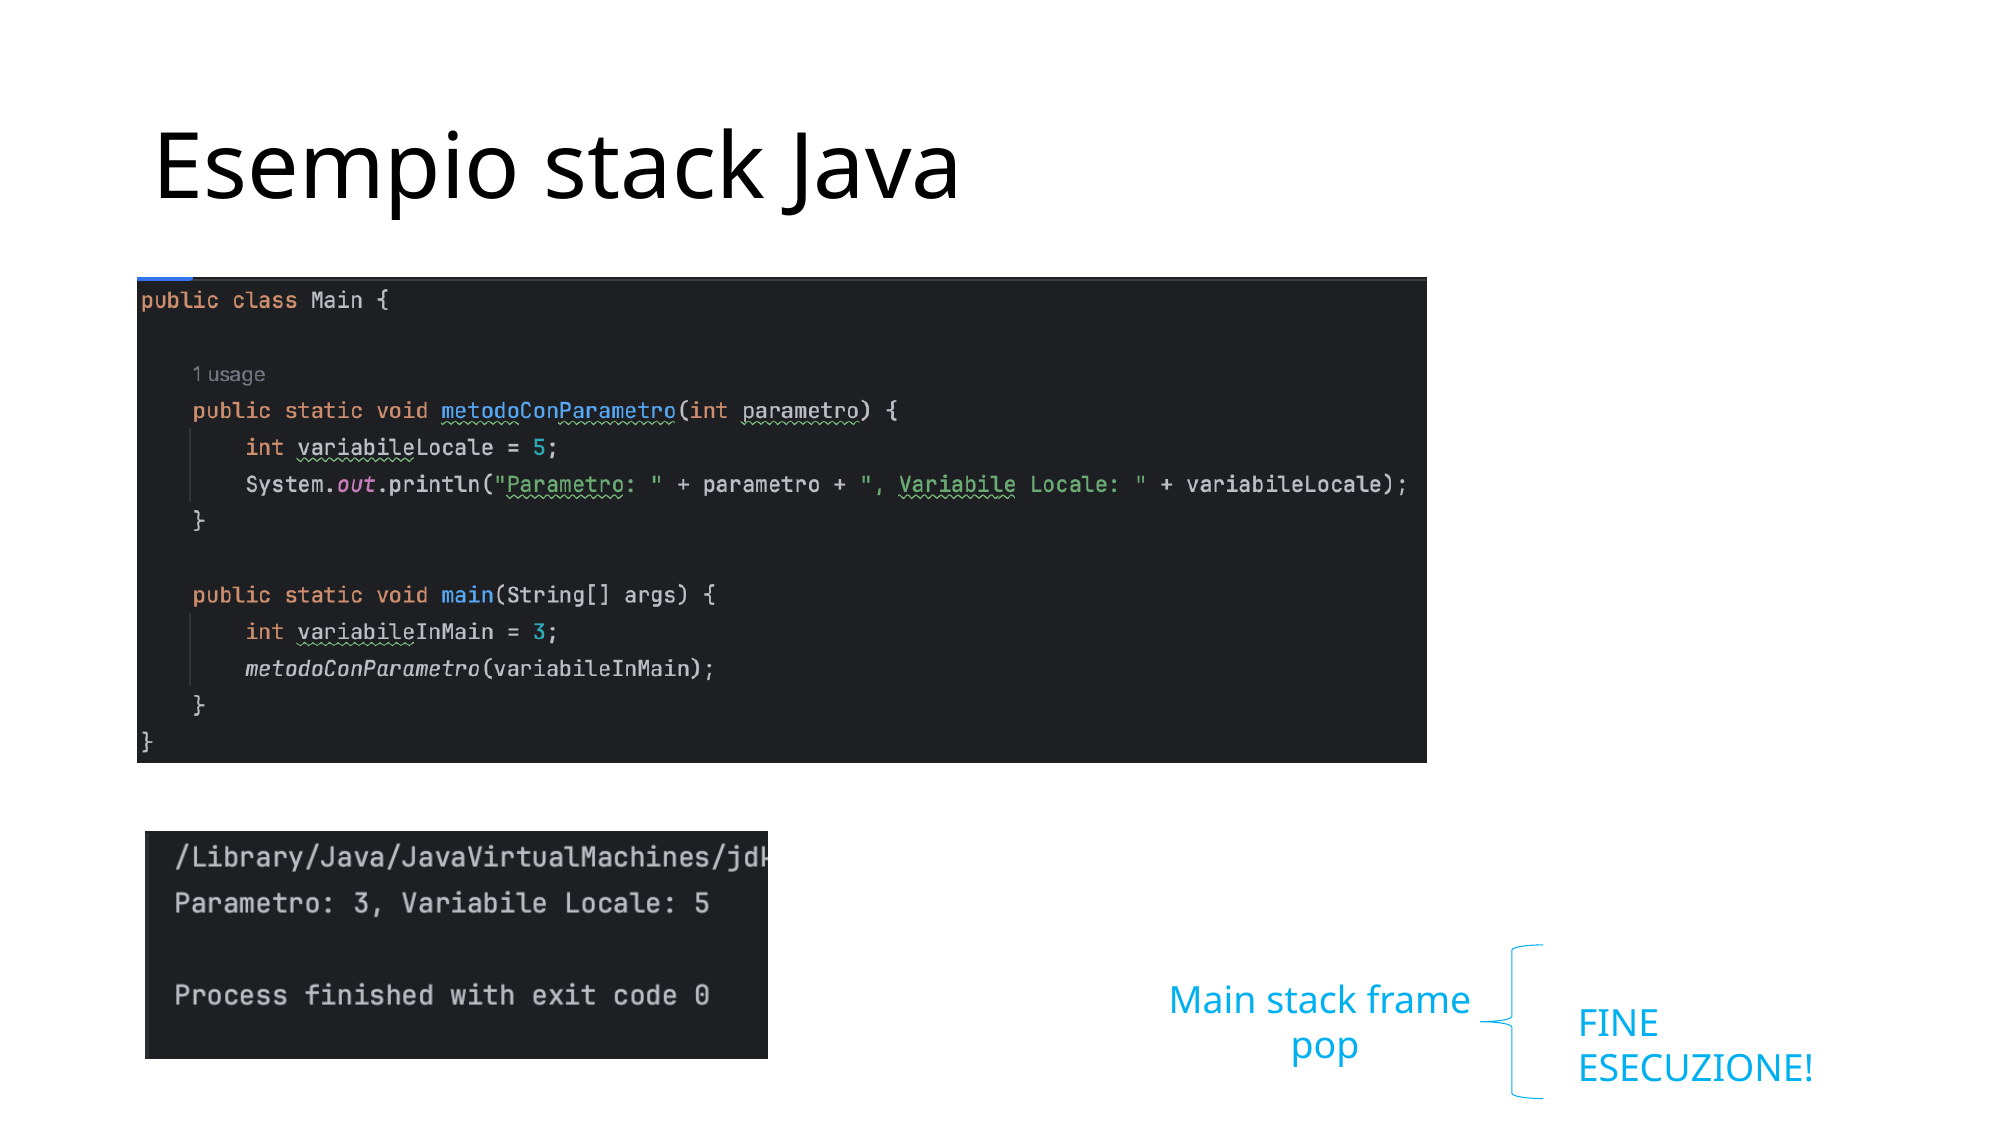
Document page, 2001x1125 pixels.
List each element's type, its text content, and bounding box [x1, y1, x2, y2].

picture [137, 277, 1427, 763]
text_box Main stack frame pop [1152, 968, 1498, 1074]
title Esempio stack Java [137, 59, 1863, 278]
text_box FINE ESECUZIONE! [1563, 991, 1908, 1097]
text_box [1498, 944, 1544, 1100]
picture [144, 831, 768, 1059]
